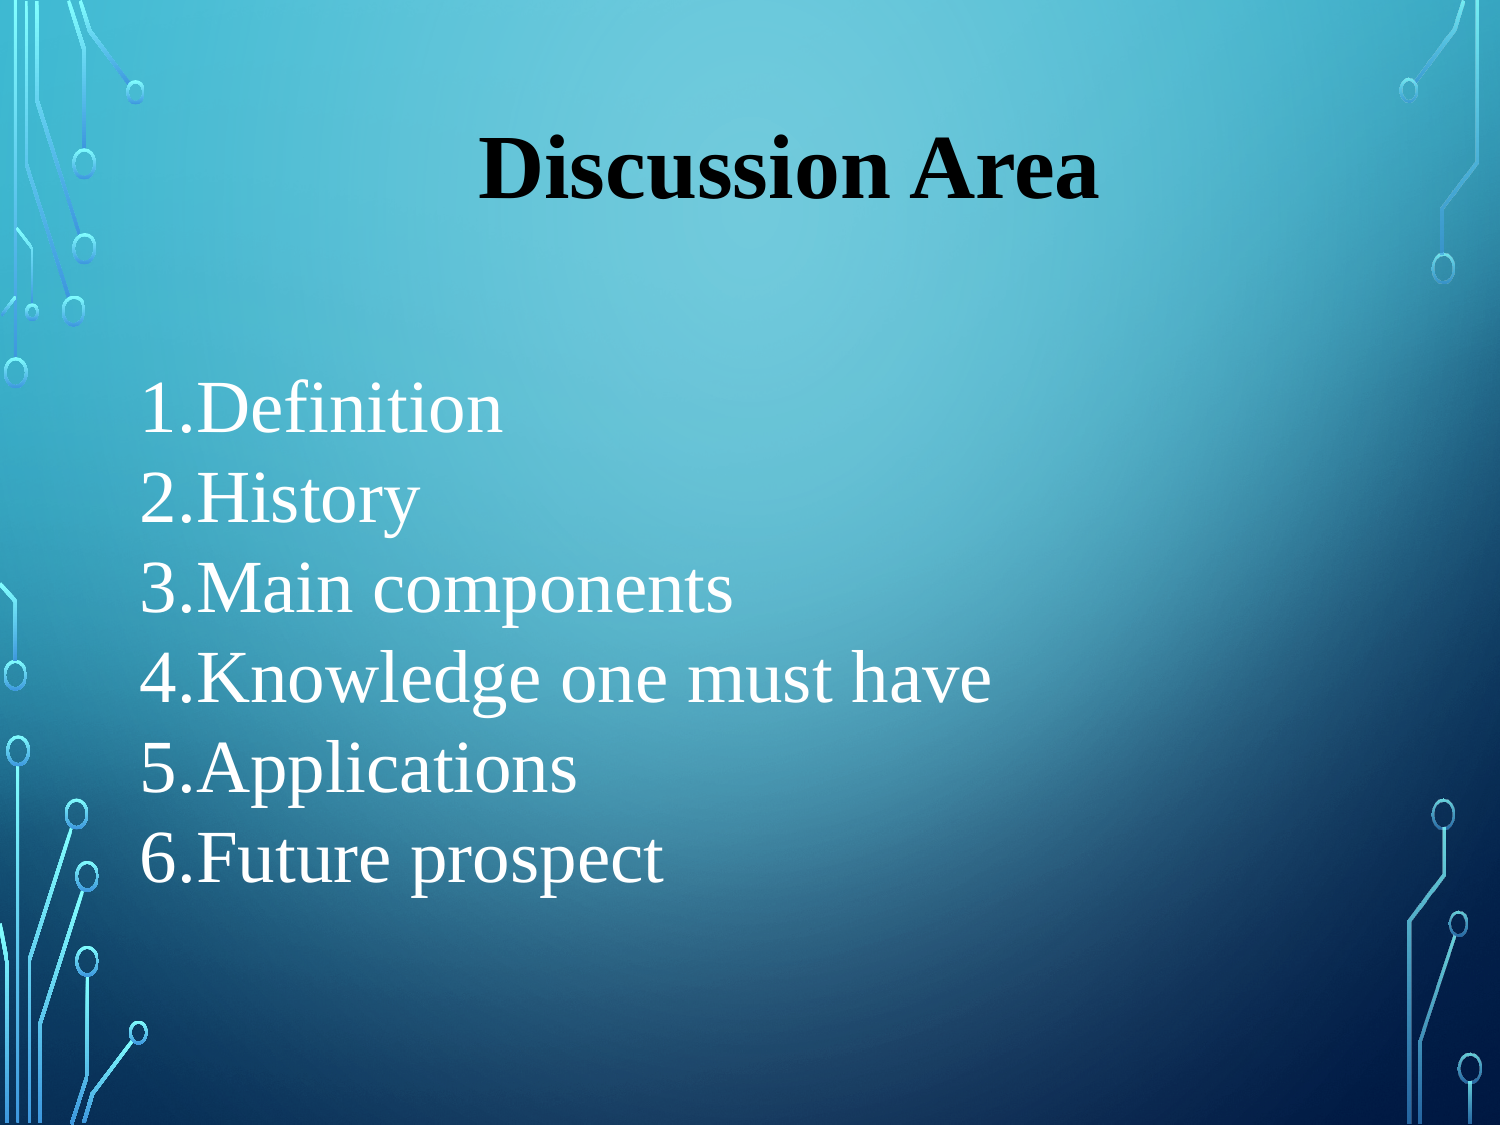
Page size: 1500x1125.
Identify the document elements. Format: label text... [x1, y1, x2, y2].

text_box Discussion Area [163, 99, 1307, 225]
text_box Definition History Main components Knowledge one must have Applications Future prospect [125, 349, 1213, 905]
